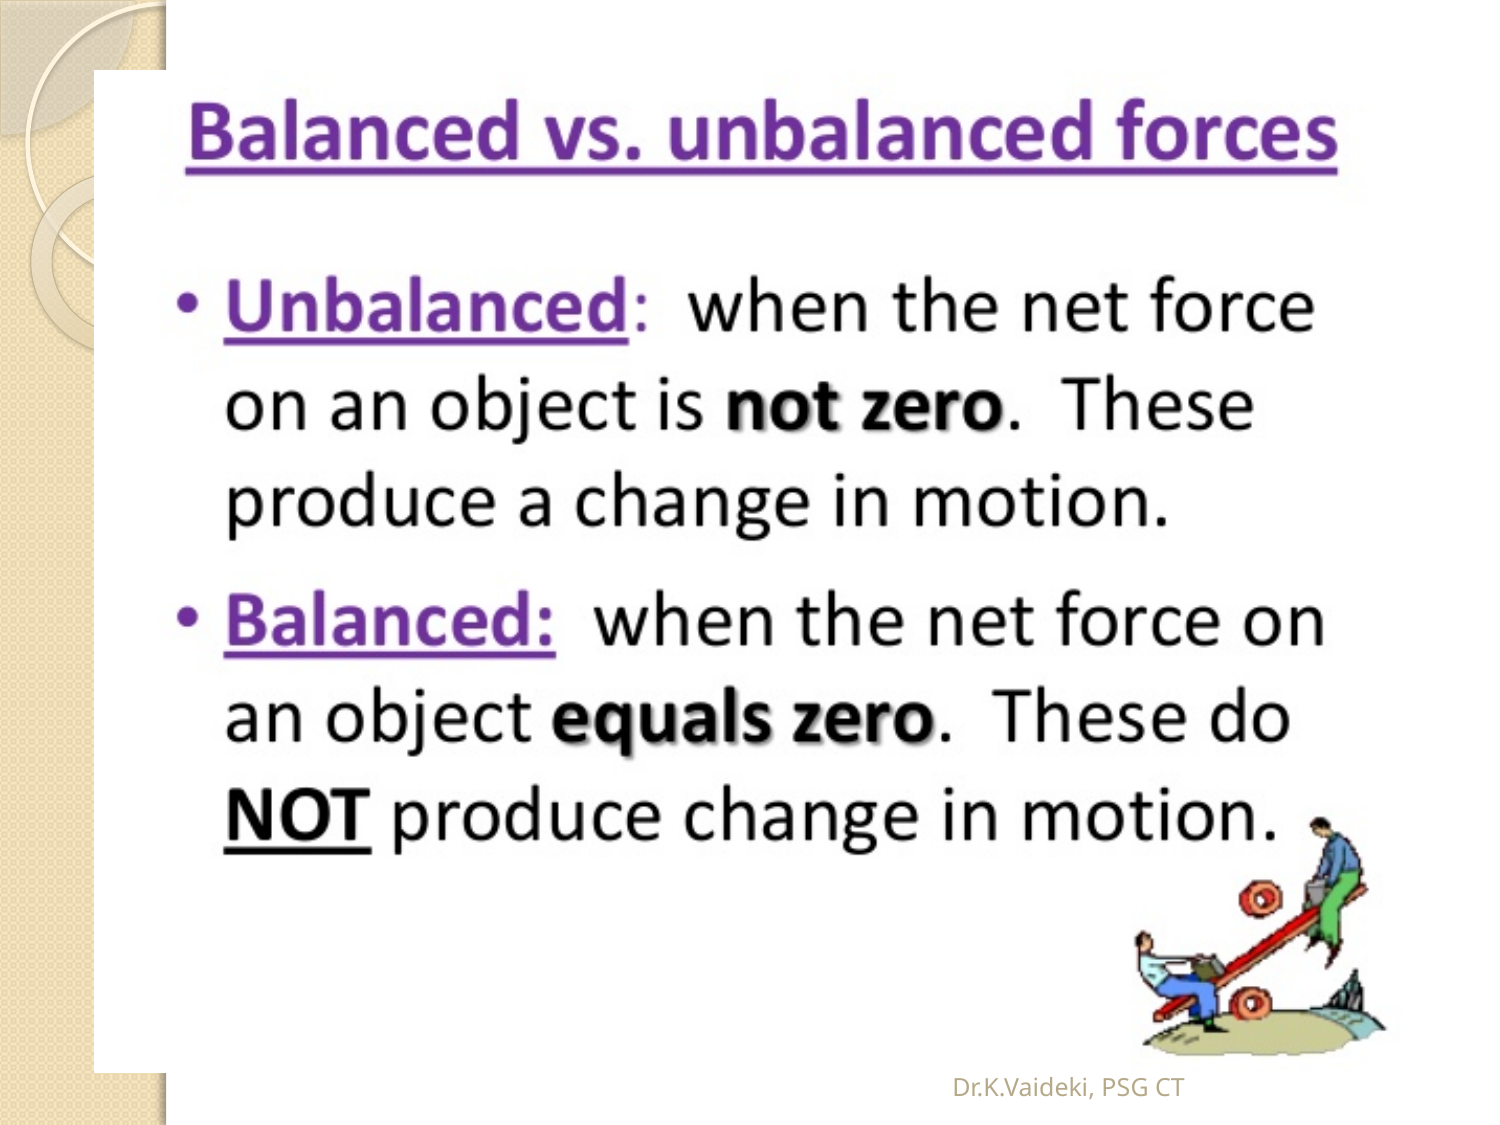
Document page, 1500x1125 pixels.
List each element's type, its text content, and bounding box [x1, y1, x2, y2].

footer Dr.K.Vaideki, PSG CT [937, 1086, 1413, 1113]
picture [94, 70, 1430, 1074]
